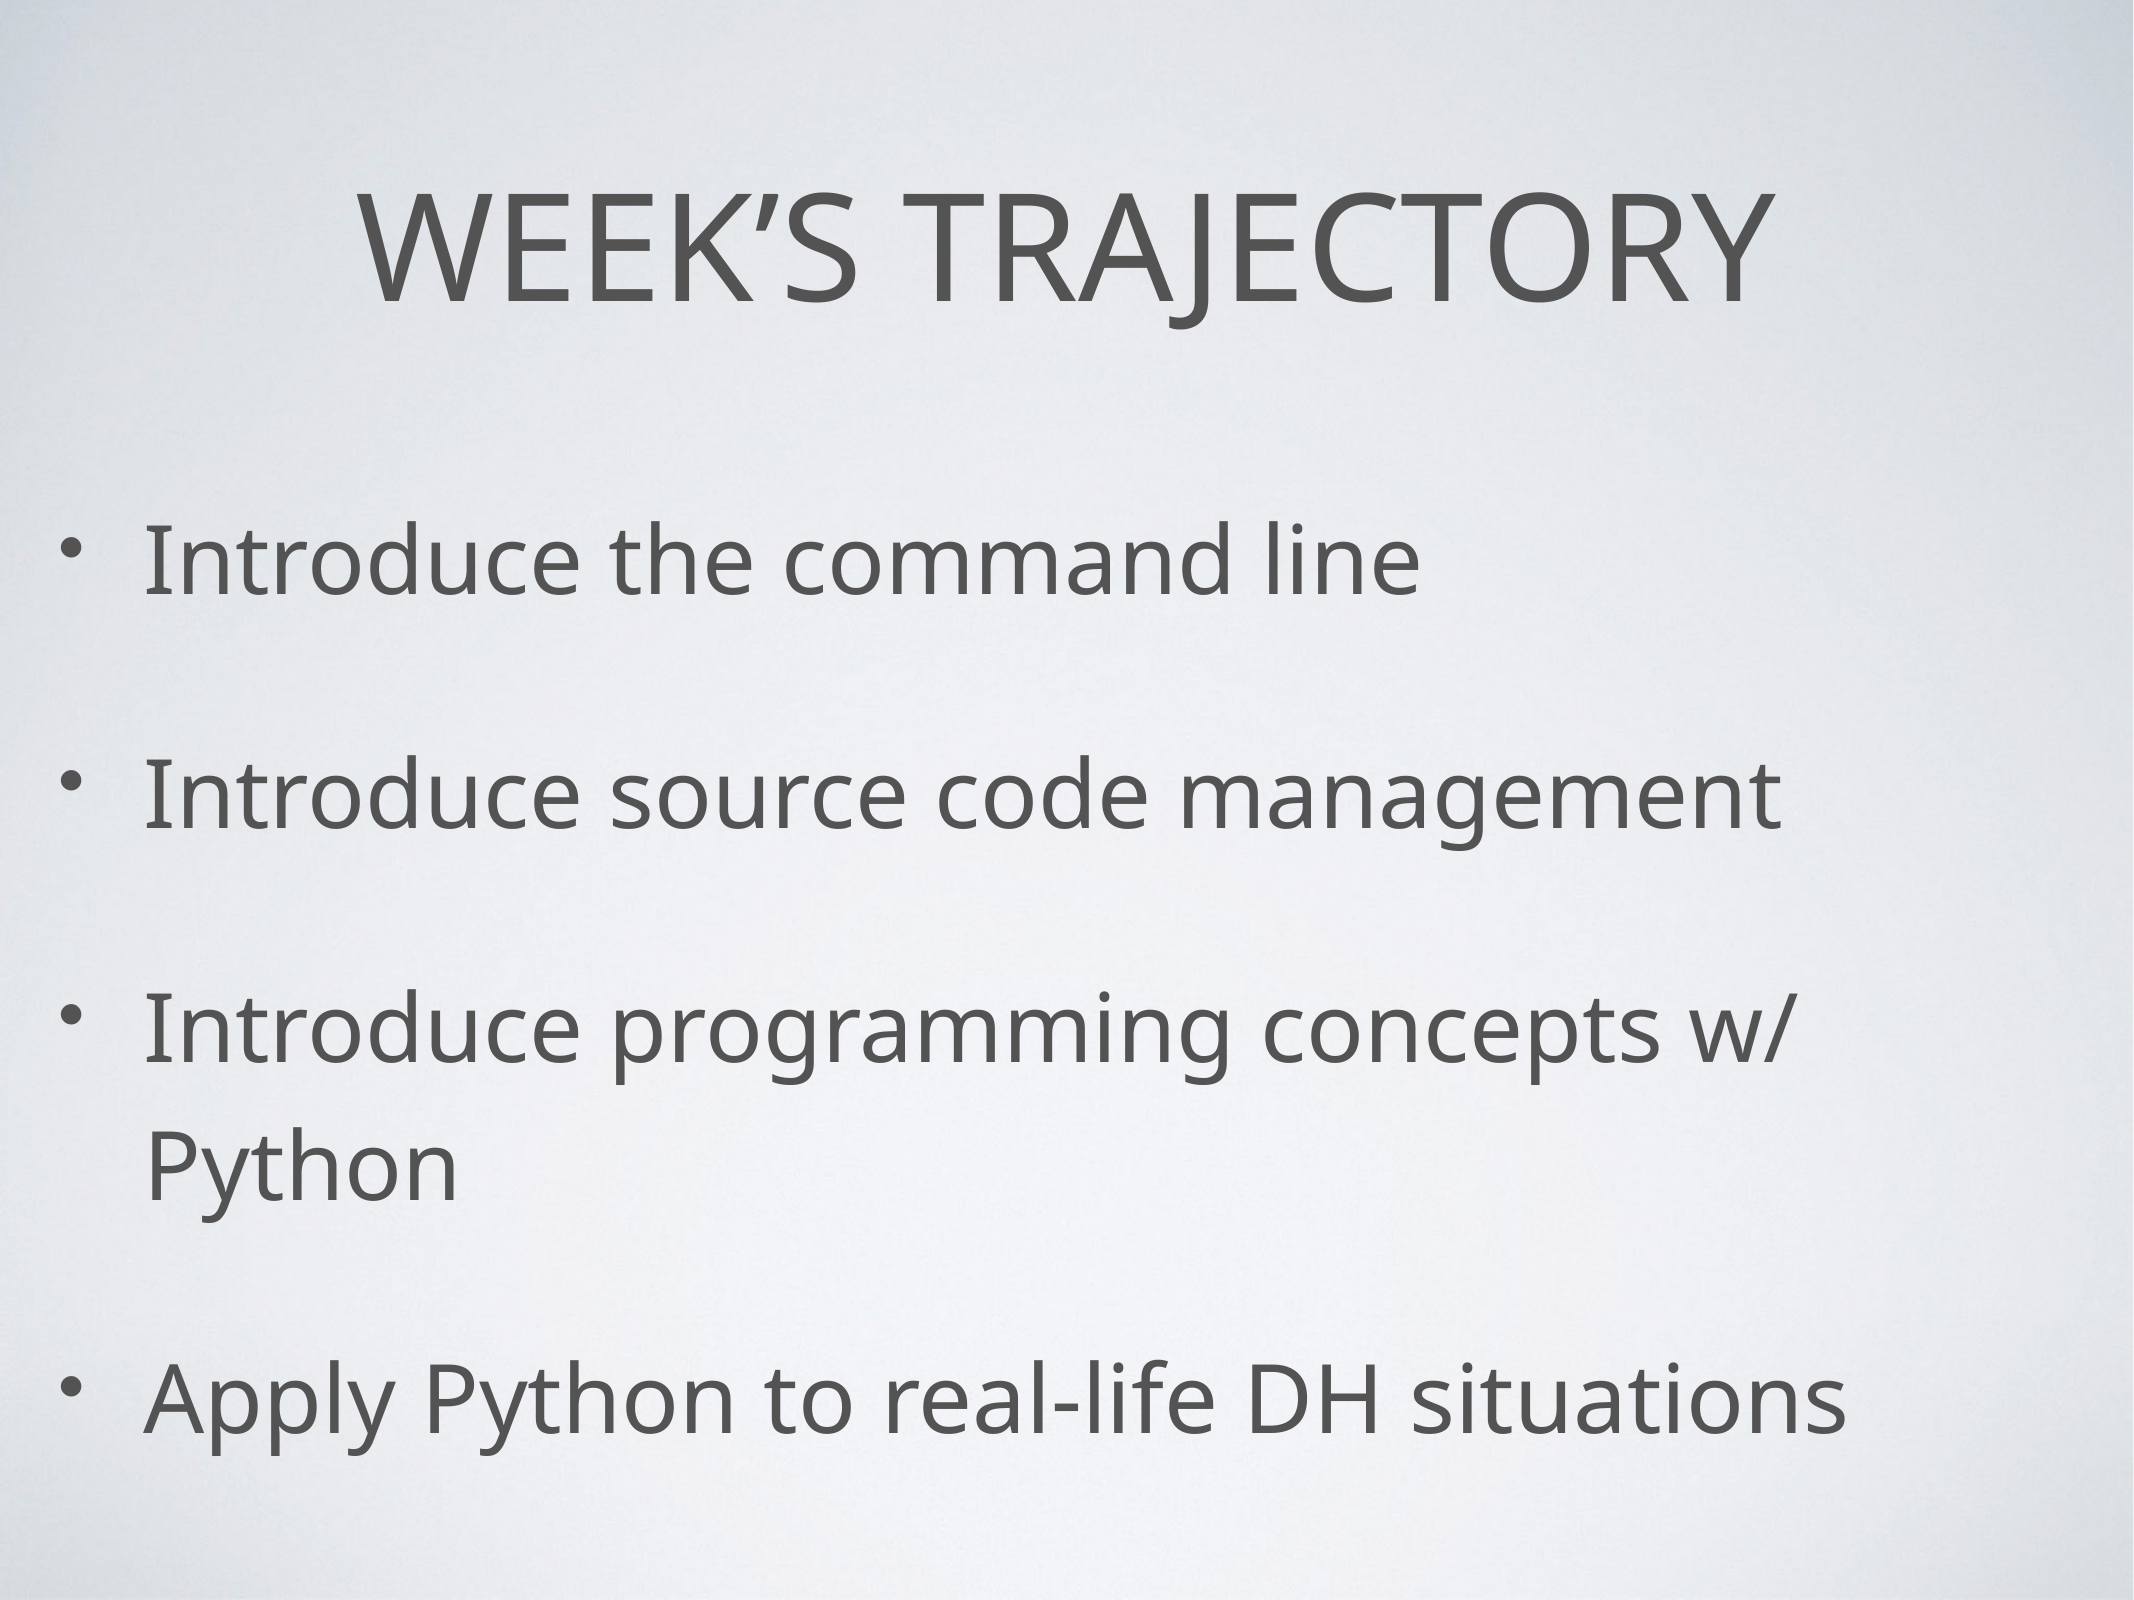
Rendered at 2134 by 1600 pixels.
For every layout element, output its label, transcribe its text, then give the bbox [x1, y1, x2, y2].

list Introduce the command line Introduce source code management Introduce programming concepts w/ Python Apply Python to real-life DH situations [57, 447, 2076, 1482]
picture [0, 0, 2134, 1600]
title Week’s Trajectory [57, 41, 2076, 443]
